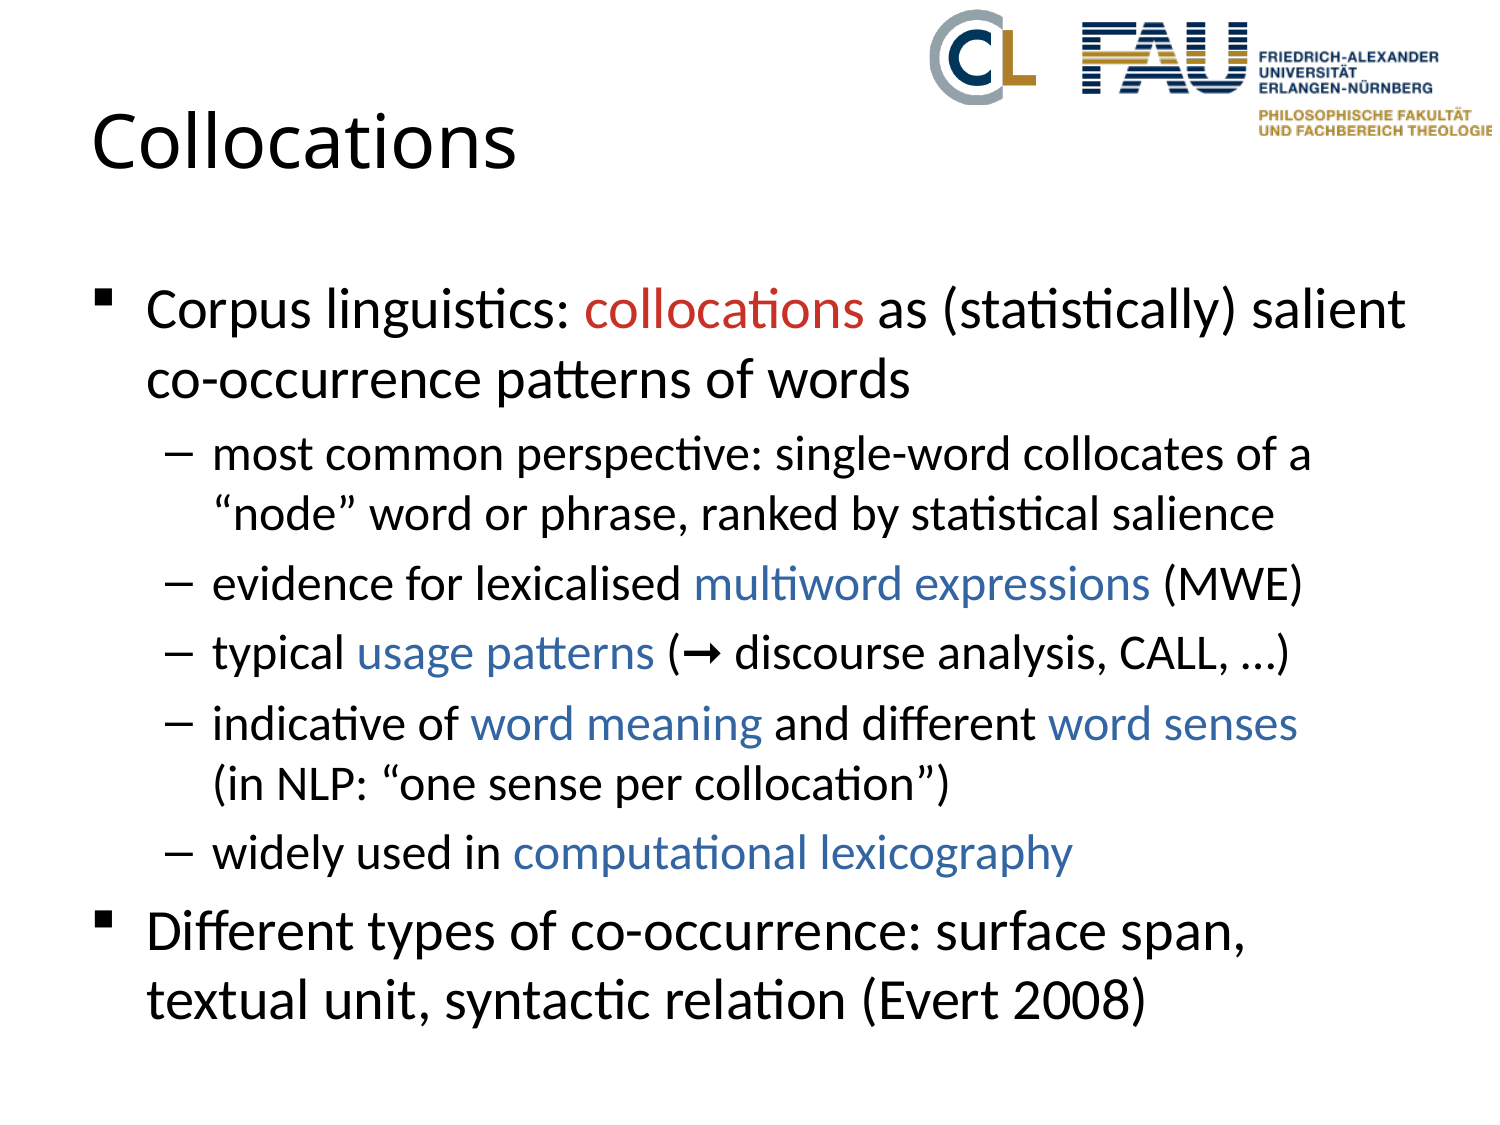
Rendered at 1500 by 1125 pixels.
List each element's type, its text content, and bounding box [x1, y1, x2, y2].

title Collocations [75, 45, 1425, 233]
list Corpus linguistics: collocations as (statistically) salient co-occurrence patterns of words most common perspective: single-word collocates of a “node” word or phrase, ranked by statistical salience evidence for lexicalised multiword expressions (MWE) typical usage patterns (➞ discourse analysis, CALL, …) indicative of word meaning and different word senses (in NLP: “one sense per collocation”) widely used in computational lexicography Different types of co-occurrence: surface span, textual unit, syntactic relation (Evert 2008) [75, 262, 1425, 1080]
